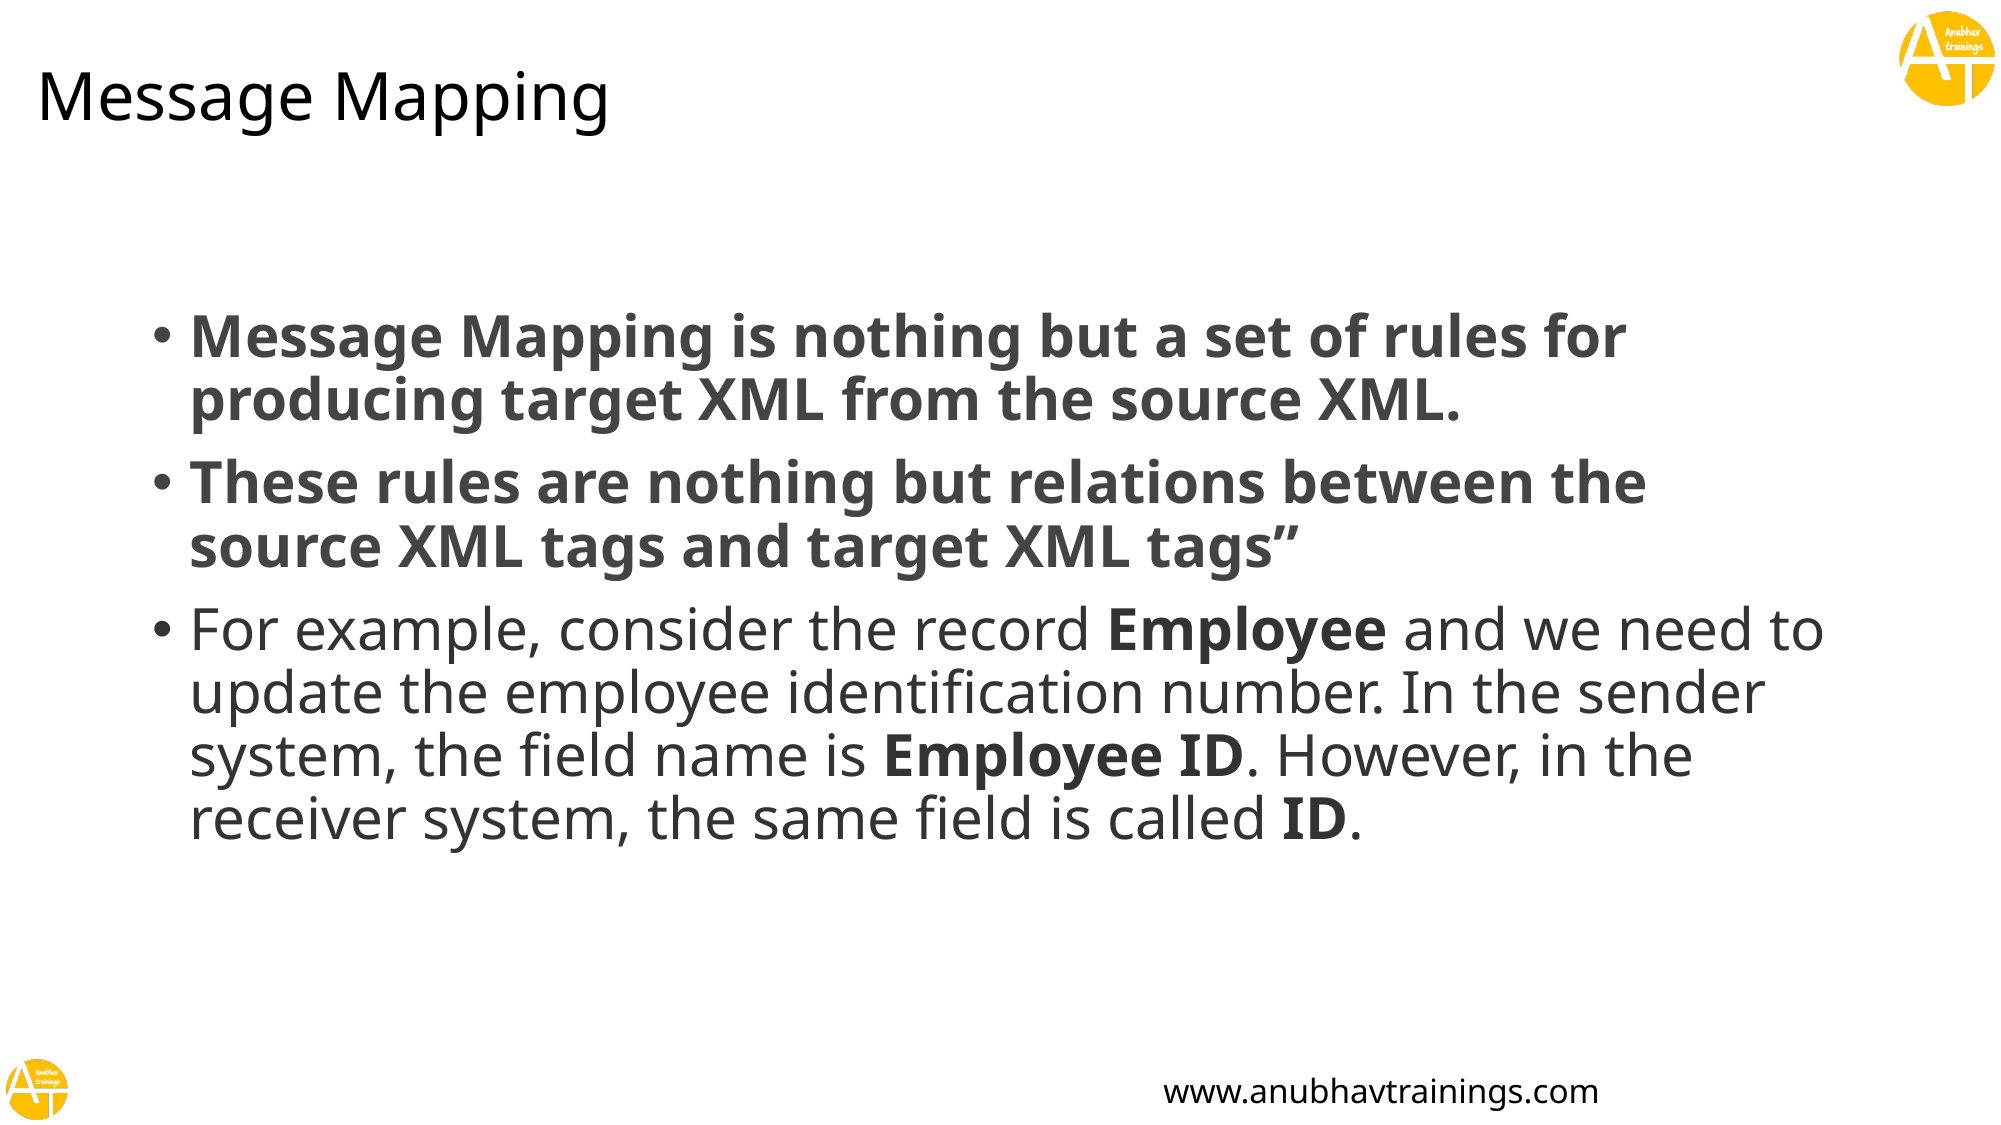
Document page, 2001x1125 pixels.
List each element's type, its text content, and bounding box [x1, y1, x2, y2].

title Message Mapping [21, 21, 1747, 176]
picture [0, 1055, 71, 1125]
list Message Mapping is nothing but a set of rules for producing target XML from the source XML. These rules are nothing but relations between the source XML tags and target XML tags” For example, consider the record Employee and we need to update the employee identification number. In the sender system, the field name is Employee ID. However, in the receiver system, the same field is called ID. [137, 299, 1863, 1014]
picture [1890, 5, 2000, 114]
